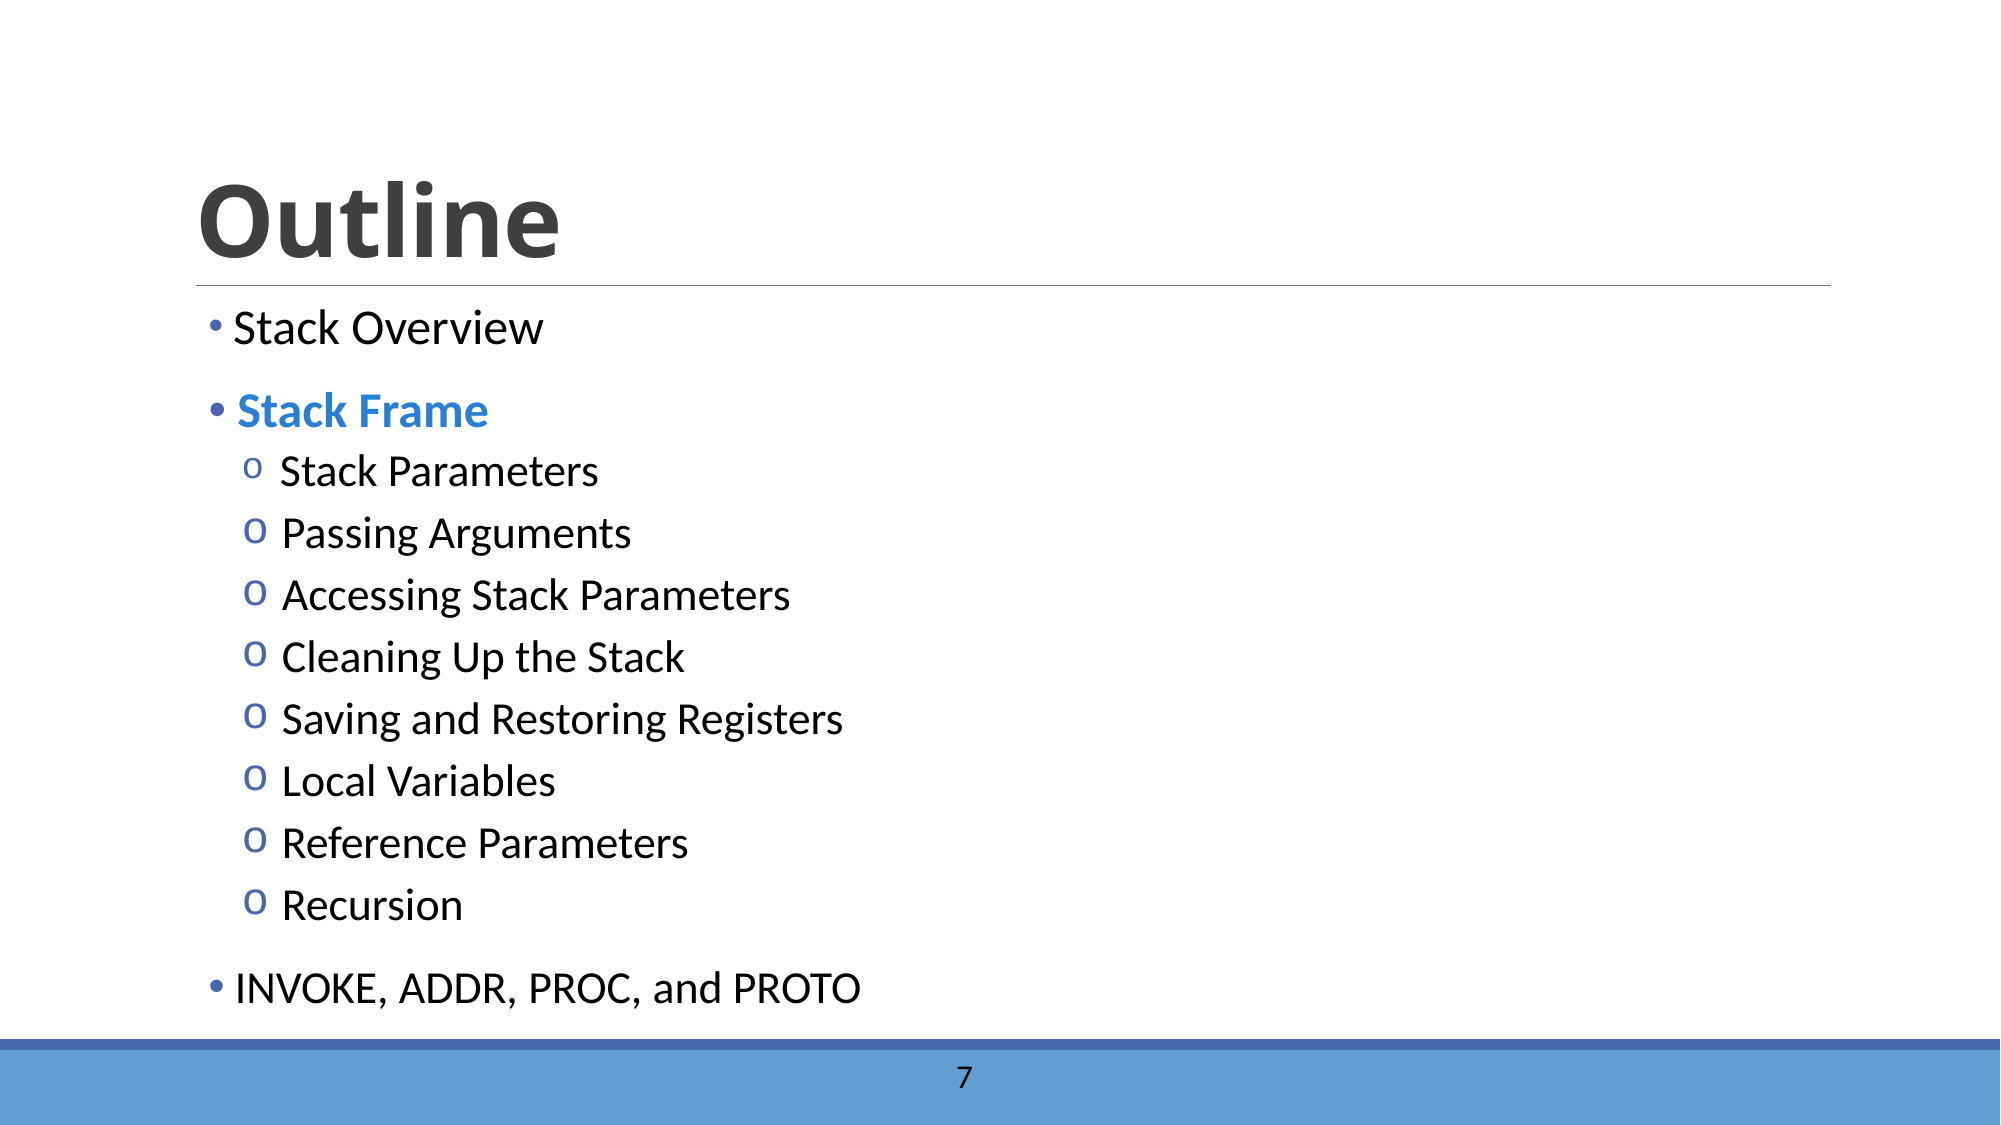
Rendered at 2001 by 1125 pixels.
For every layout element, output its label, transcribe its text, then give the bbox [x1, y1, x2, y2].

slide_number 8 [856, 1045, 1073, 1105]
text_box Stack Overview Stack Frame Stack Parameters Passing Arguments Accessing Stack Parameters Cleaning Up the Stack Saving and Restoring Registers Local Variables Reference Parameters Recursion INVOKE, ADDR, PROC, and PROTO [208, 294, 1295, 1045]
title Outline [180, 47, 1830, 285]
